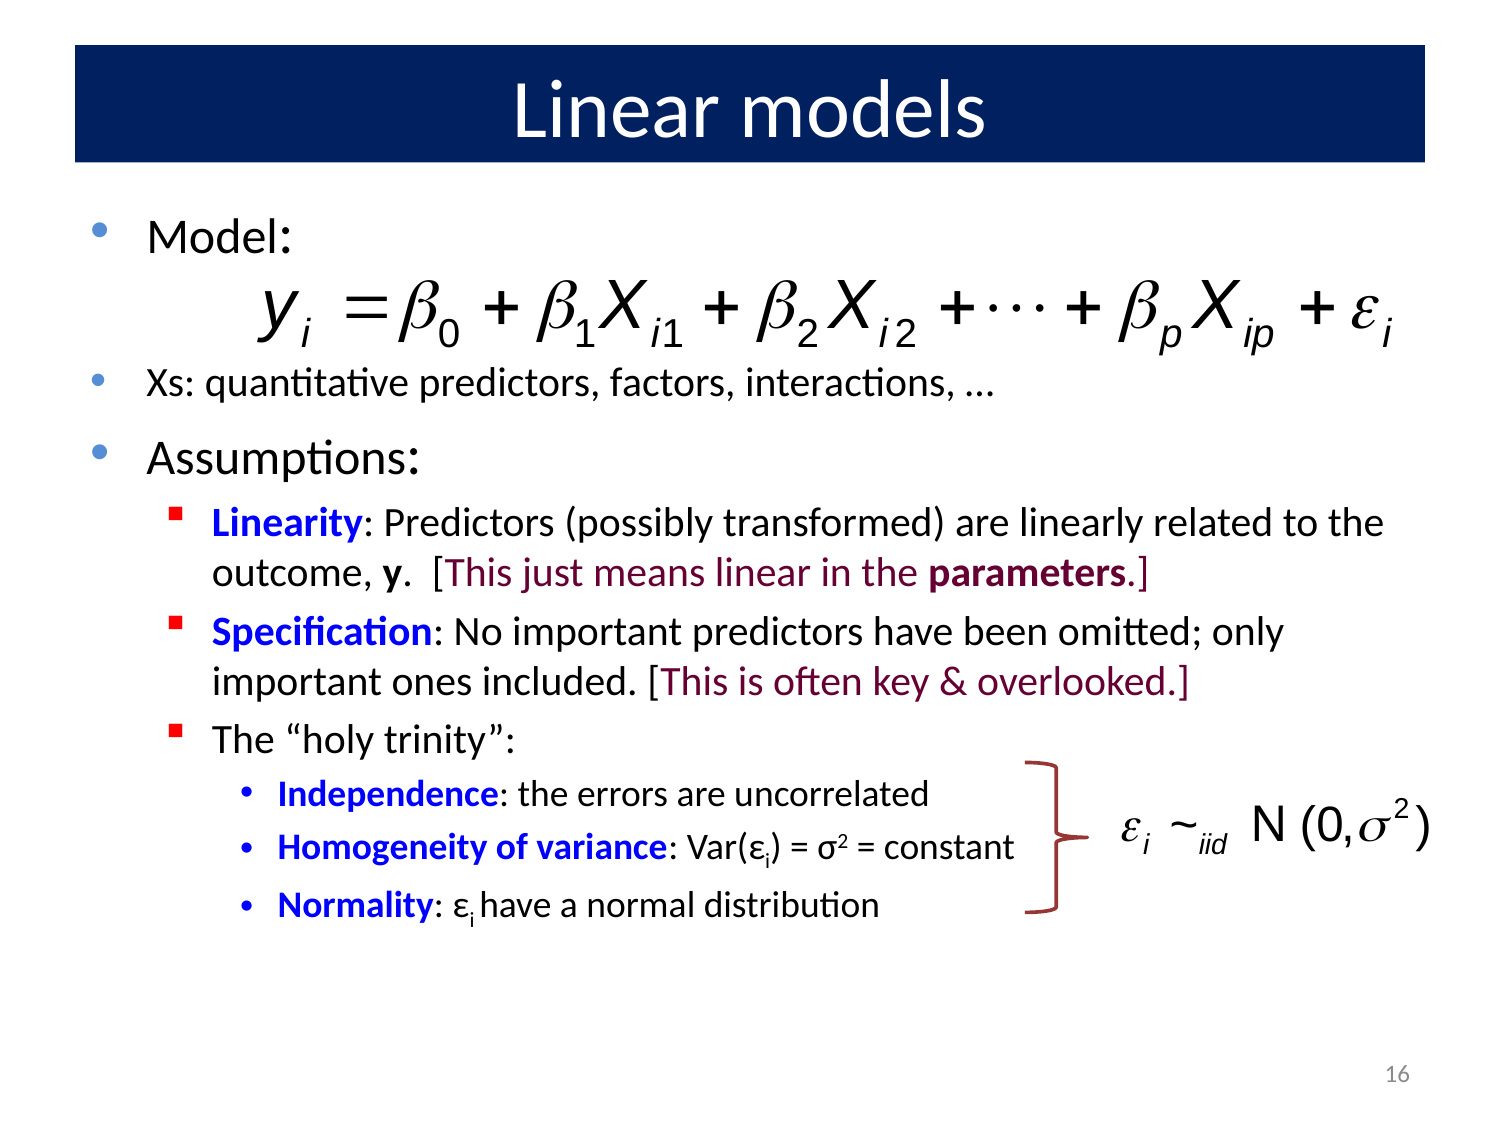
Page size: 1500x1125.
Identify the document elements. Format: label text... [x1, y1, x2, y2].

title Linear models [75, 45, 1425, 163]
list Model: Xs: quantitative predictors, factors, interactions, … Assumptions: Linearity: Predictors (possibly transformed) are linearly related to the outcome, y. [This just means linear in the parameters.] Specification: No important predictors have been omitted; only important ones included. [This is often key & overlooked.] The “holy trinity”: Independence: the errors are uncorrelated Homogeneity of variance: Var(εi) = σ2 = constant Normality: εi have a normal distribution [75, 187, 1425, 1038]
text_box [249, 258, 1408, 370]
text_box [1112, 787, 1438, 867]
text_box [1024, 761, 1089, 914]
slide_number 16 [1074, 1042, 1425, 1103]
